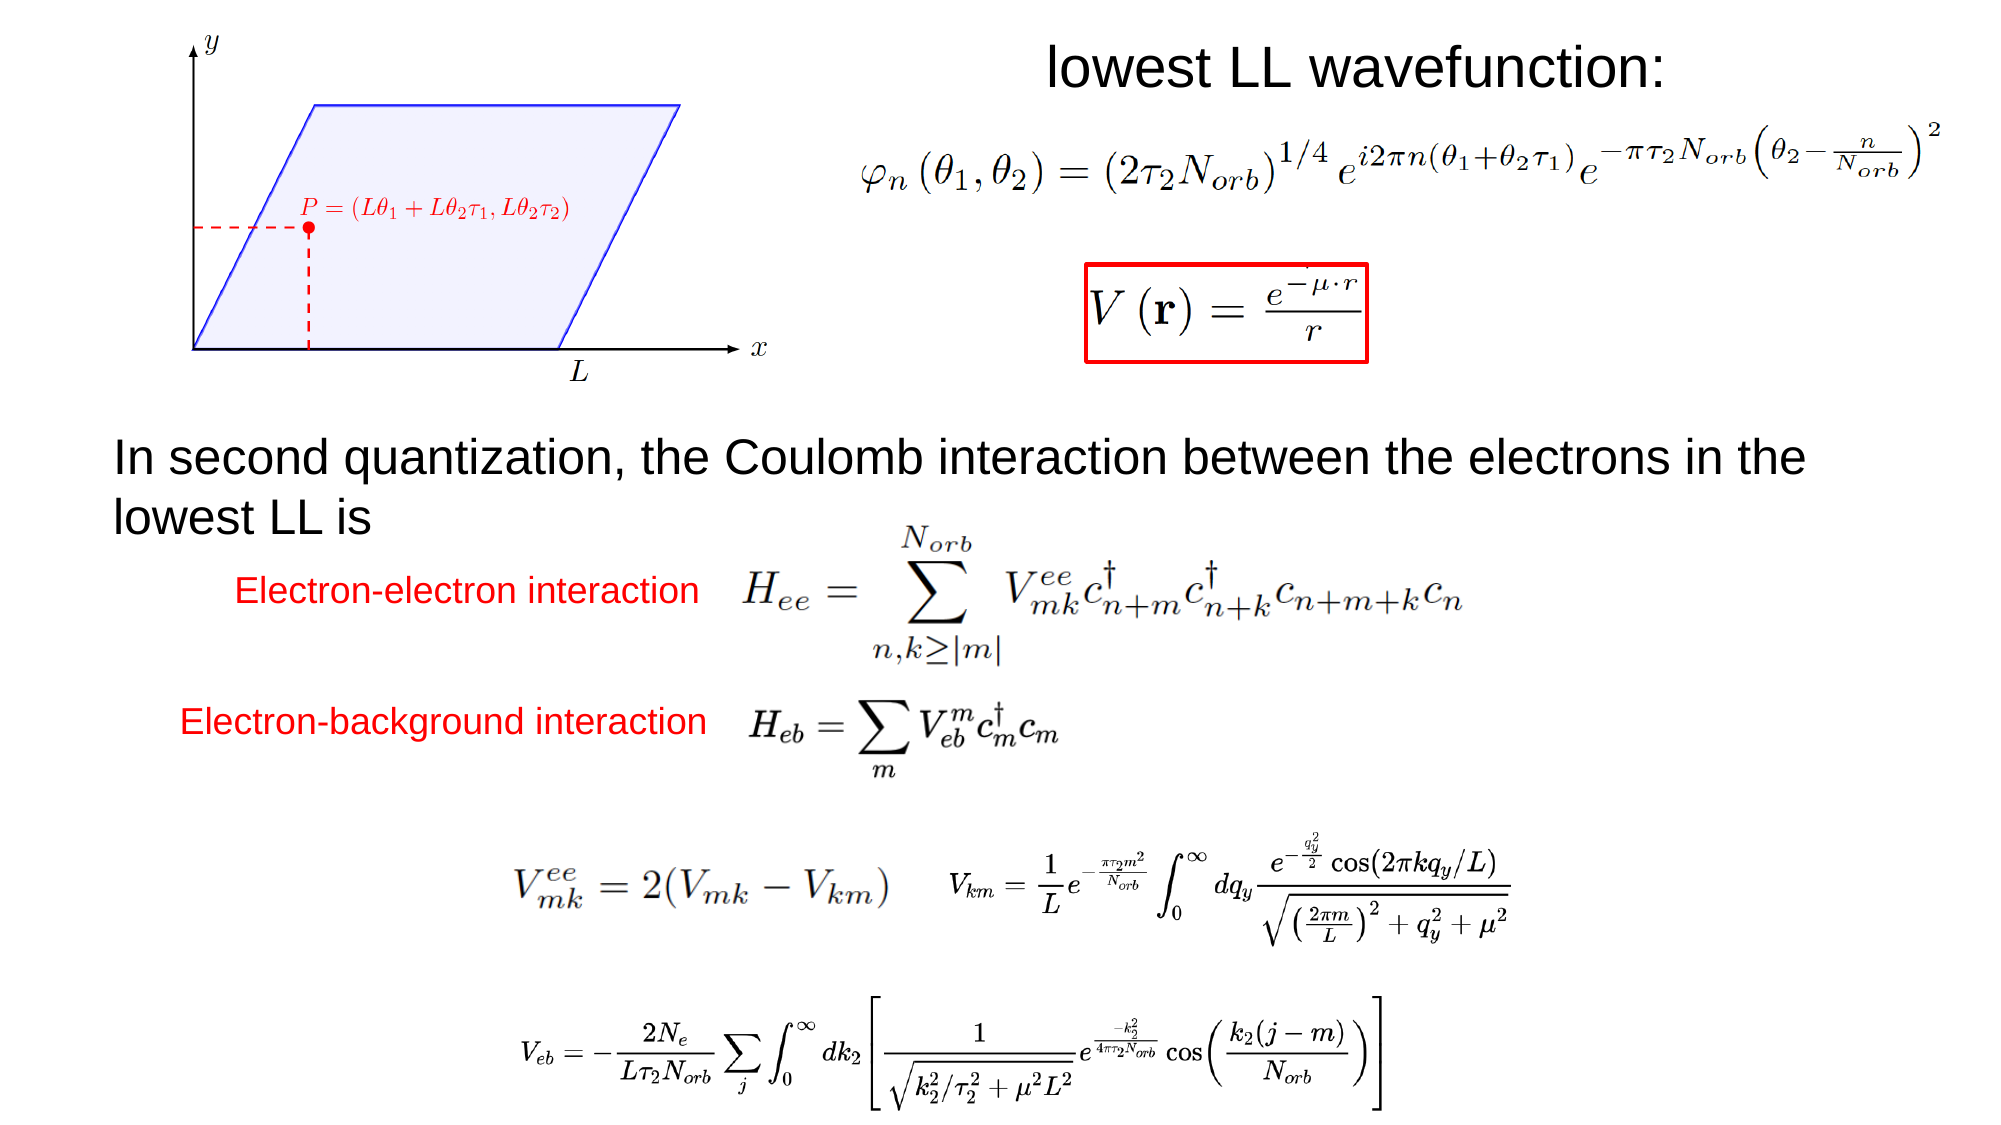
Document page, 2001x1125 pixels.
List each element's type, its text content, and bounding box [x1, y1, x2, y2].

picture [162, 21, 773, 396]
text_box In second quantization, the Coulomb interaction between the electrons in the lowest LL is [98, 416, 1961, 552]
text_box lowest LL wavefunction: [1032, 21, 1699, 103]
picture [503, 985, 1388, 1117]
picture [488, 842, 910, 930]
picture [726, 509, 1481, 793]
picture [932, 809, 1522, 969]
picture [1088, 266, 1366, 360]
text_box Electron-electron interaction [219, 558, 715, 619]
text_box Electron-background interaction [164, 689, 723, 750]
picture [849, 103, 1947, 232]
